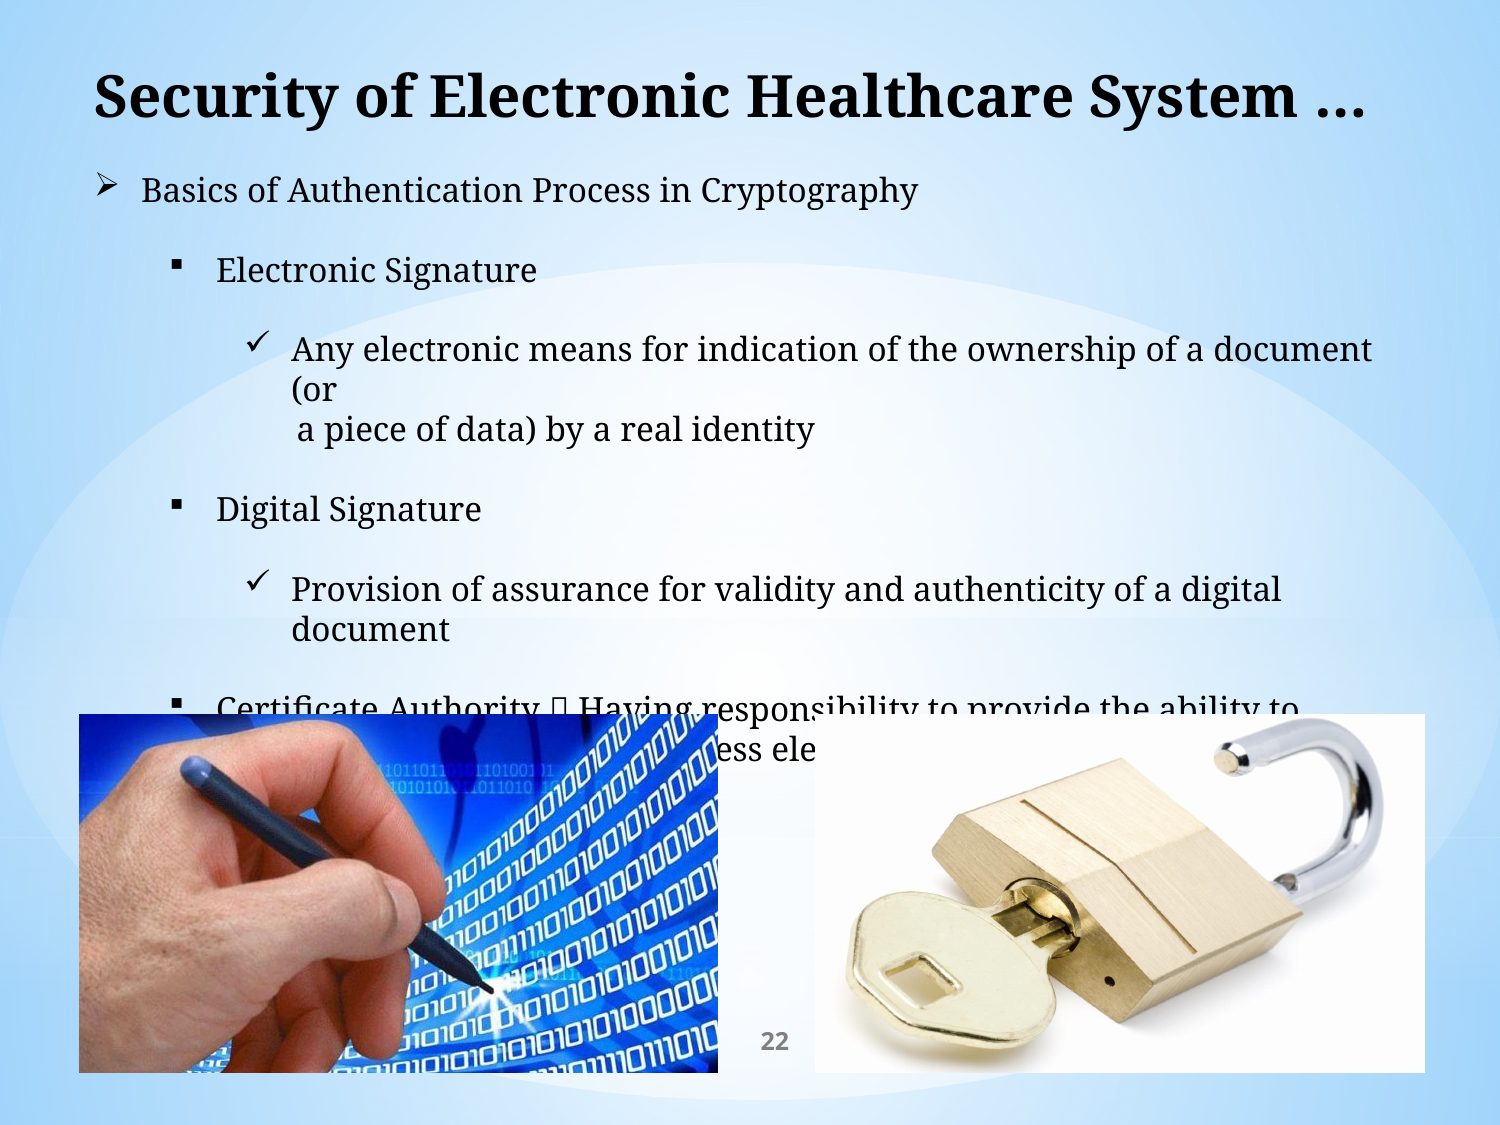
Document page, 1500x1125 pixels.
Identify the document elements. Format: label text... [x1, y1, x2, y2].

picture [79, 713, 718, 1073]
text_box Security of Electronic Healthcare System … Basics of Authentication Process in Cryptography Electronic Signature Any electronic means for indication of the ownership of a document (or a piece of data) by a real identity Digital Signature Provision of assurance for validity and authenticity of a digital document Certificate Authority  Having responsibility to provide the ability to sign/access electronic documents to the network users [79, 51, 1425, 815]
picture [815, 713, 1425, 1073]
slide_number 22 [722, 1012, 810, 1073]
